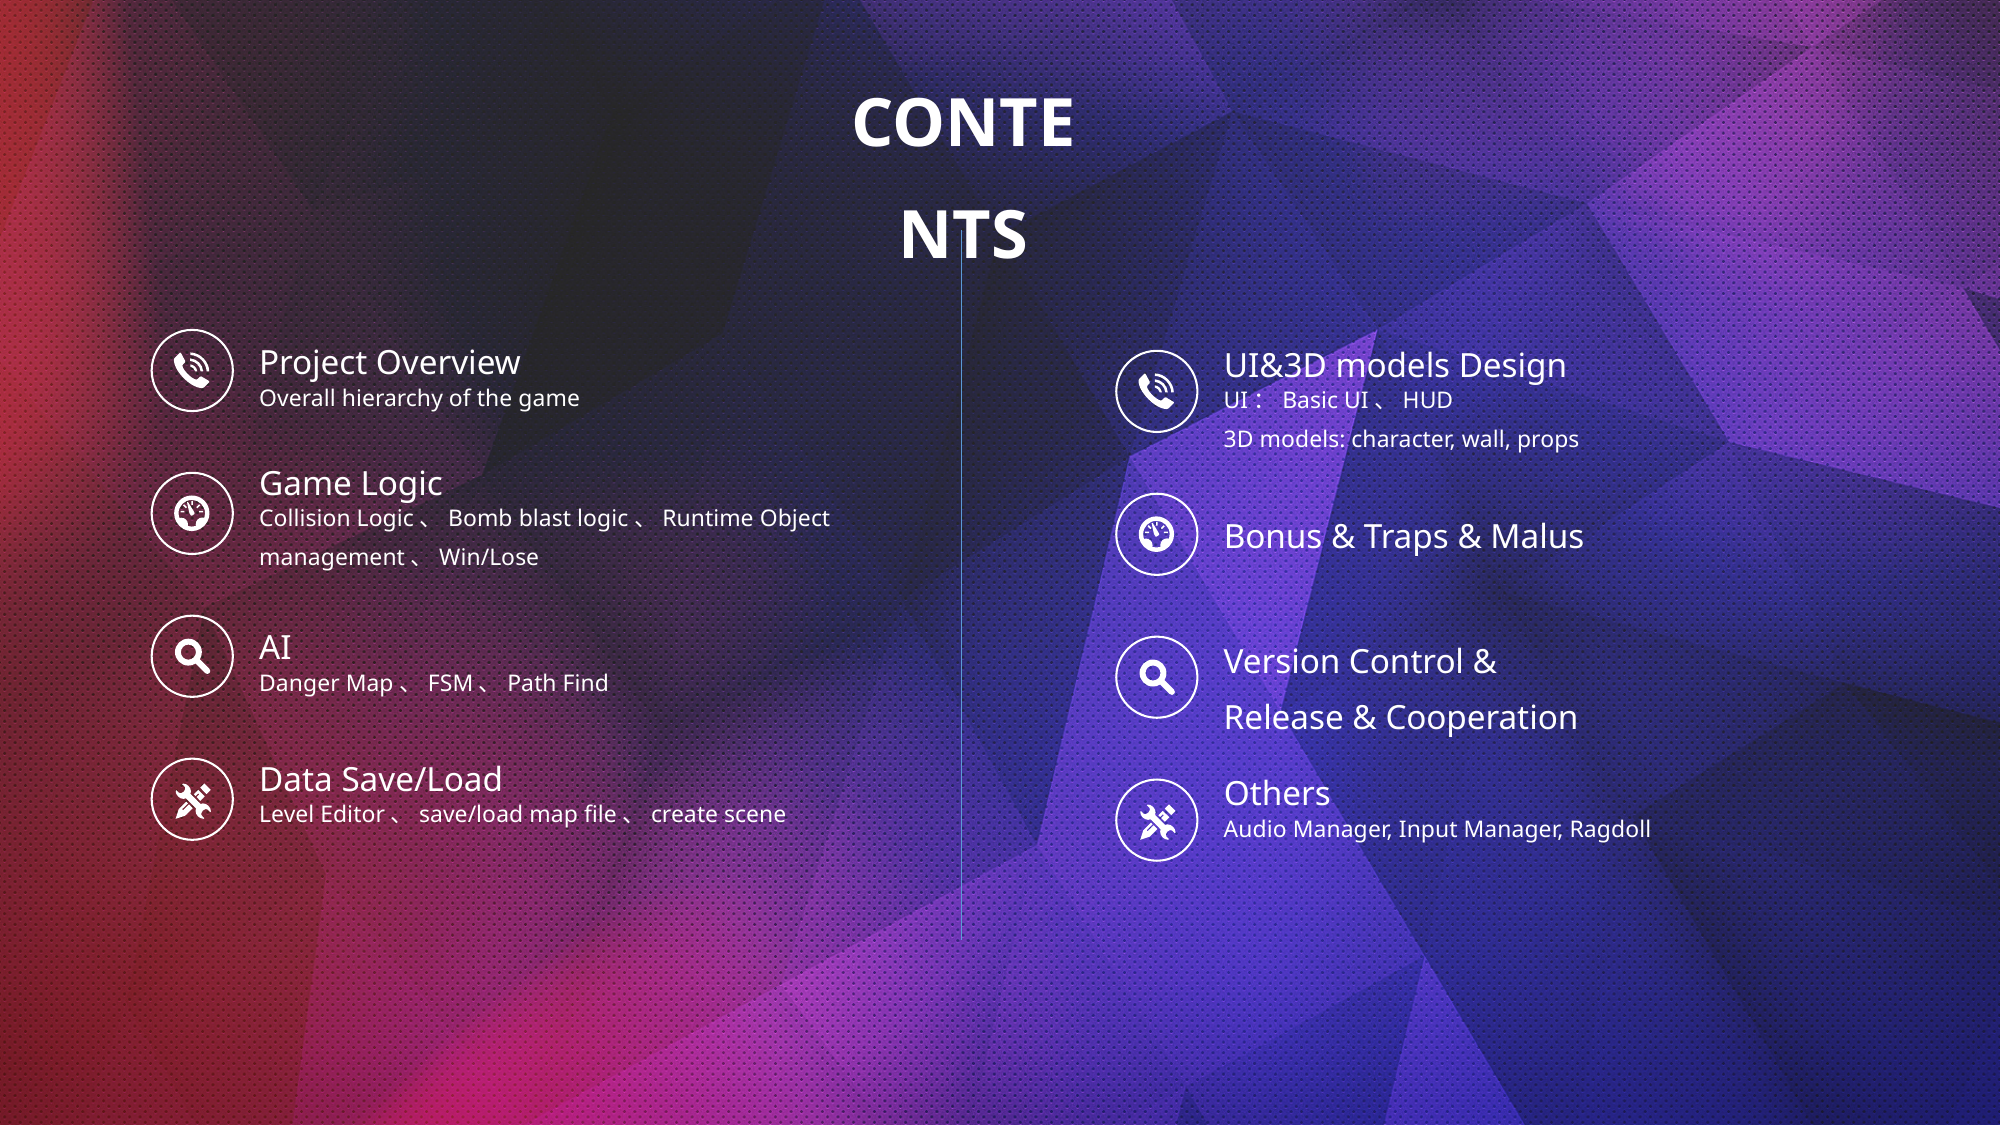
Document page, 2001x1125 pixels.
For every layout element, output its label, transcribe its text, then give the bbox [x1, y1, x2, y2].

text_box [175, 783, 211, 819]
text_box [1115, 492, 1199, 576]
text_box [244, 317, 946, 419]
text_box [1140, 804, 1176, 840]
text_box CONTENTS [810, 40, 1117, 279]
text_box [173, 352, 210, 389]
text_box [1115, 778, 1199, 862]
text_box [150, 757, 234, 841]
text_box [244, 602, 946, 704]
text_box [1209, 749, 1911, 845]
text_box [244, 438, 946, 579]
text_box [1139, 659, 1175, 695]
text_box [174, 495, 210, 532]
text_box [1209, 491, 1911, 564]
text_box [1138, 373, 1175, 410]
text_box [1209, 320, 1911, 461]
text_box [174, 638, 211, 674]
text_box [150, 328, 234, 413]
picture [0, 0, 2000, 1125]
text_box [1138, 516, 1175, 552]
text_box [1115, 349, 1199, 434]
text_box [150, 471, 234, 556]
text_box Version Control & Release & Cooperation [1209, 617, 1895, 744]
text_box [150, 614, 234, 698]
text_box [1115, 635, 1199, 719]
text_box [244, 734, 946, 836]
